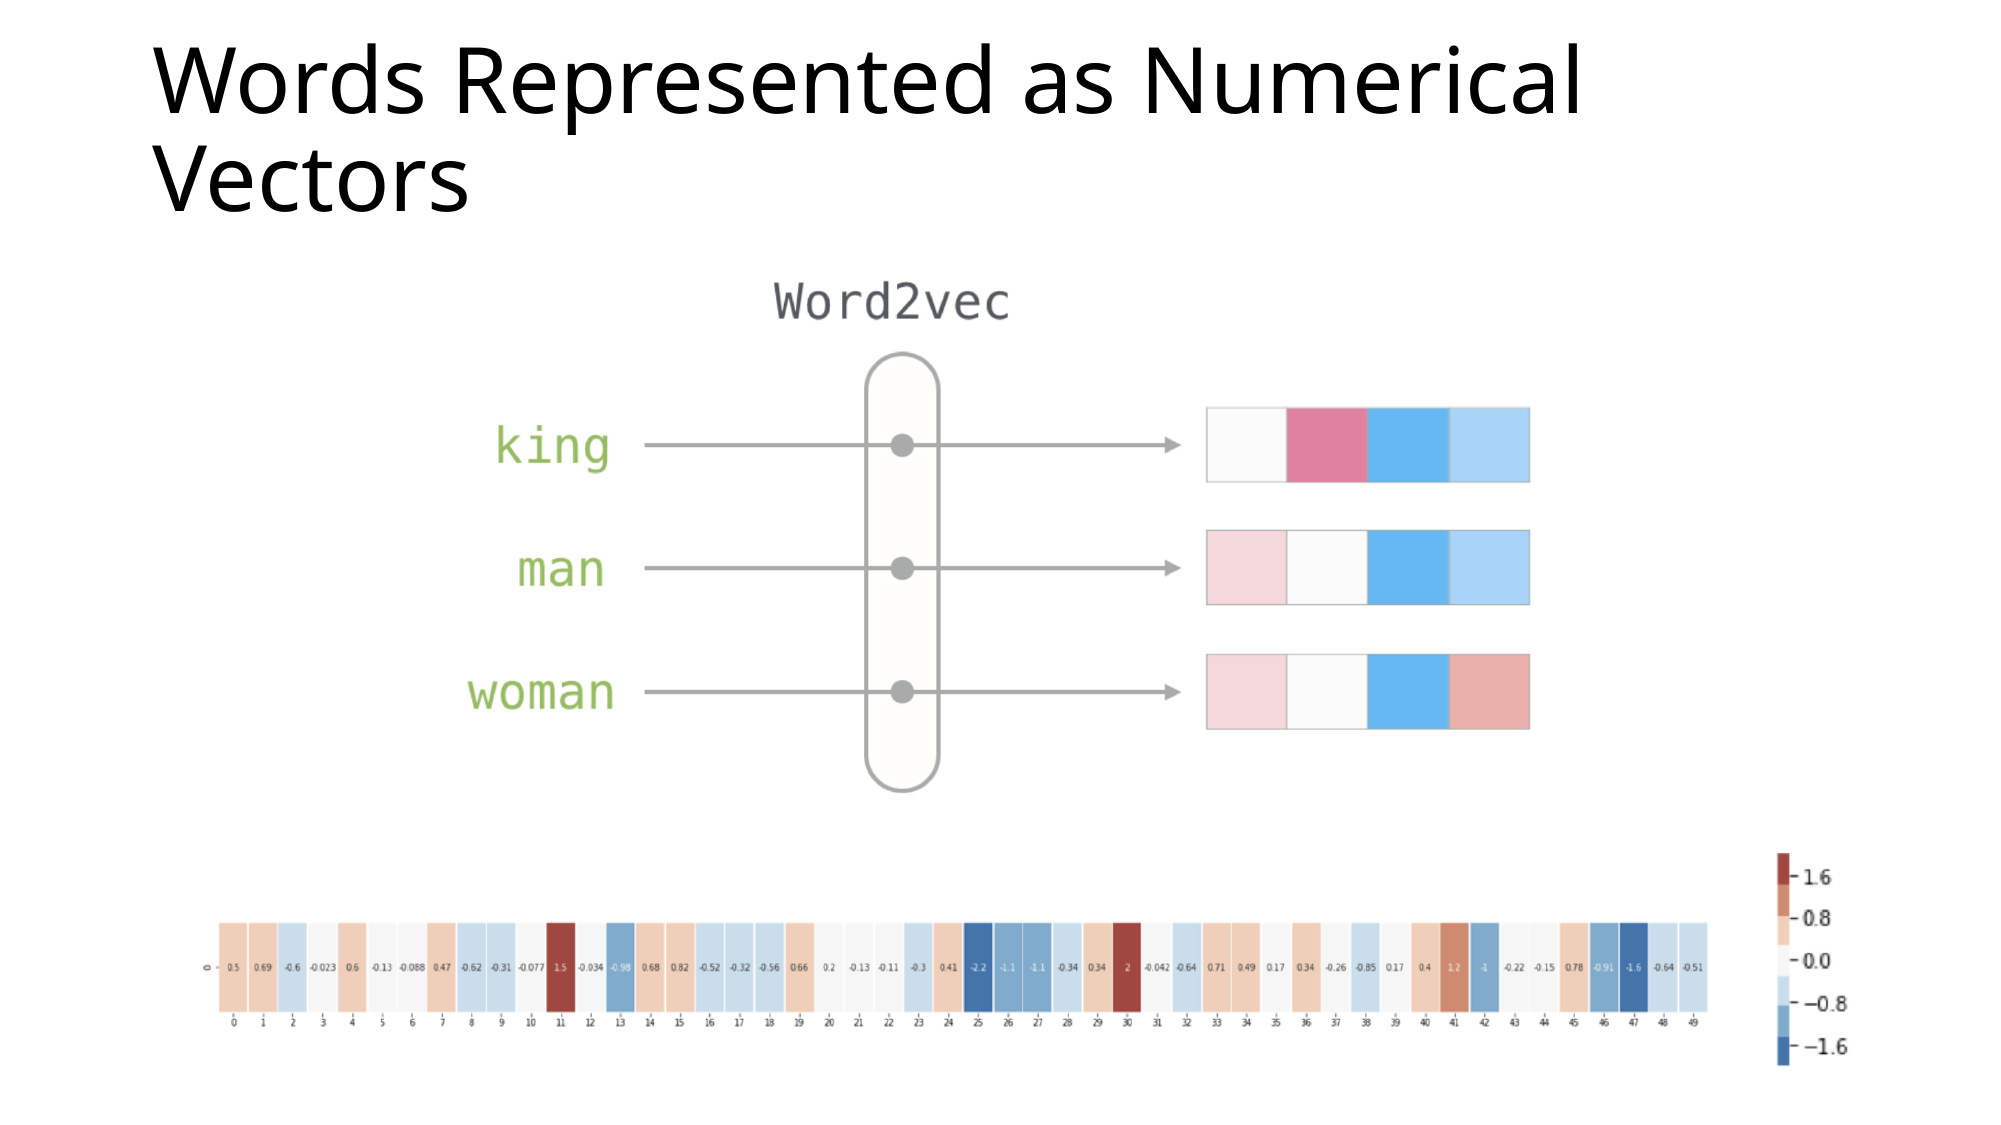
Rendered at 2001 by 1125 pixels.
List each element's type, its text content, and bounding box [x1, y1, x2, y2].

title Words Represented as Numerical Vectors [137, 24, 1863, 242]
picture [201, 241, 1863, 1111]
